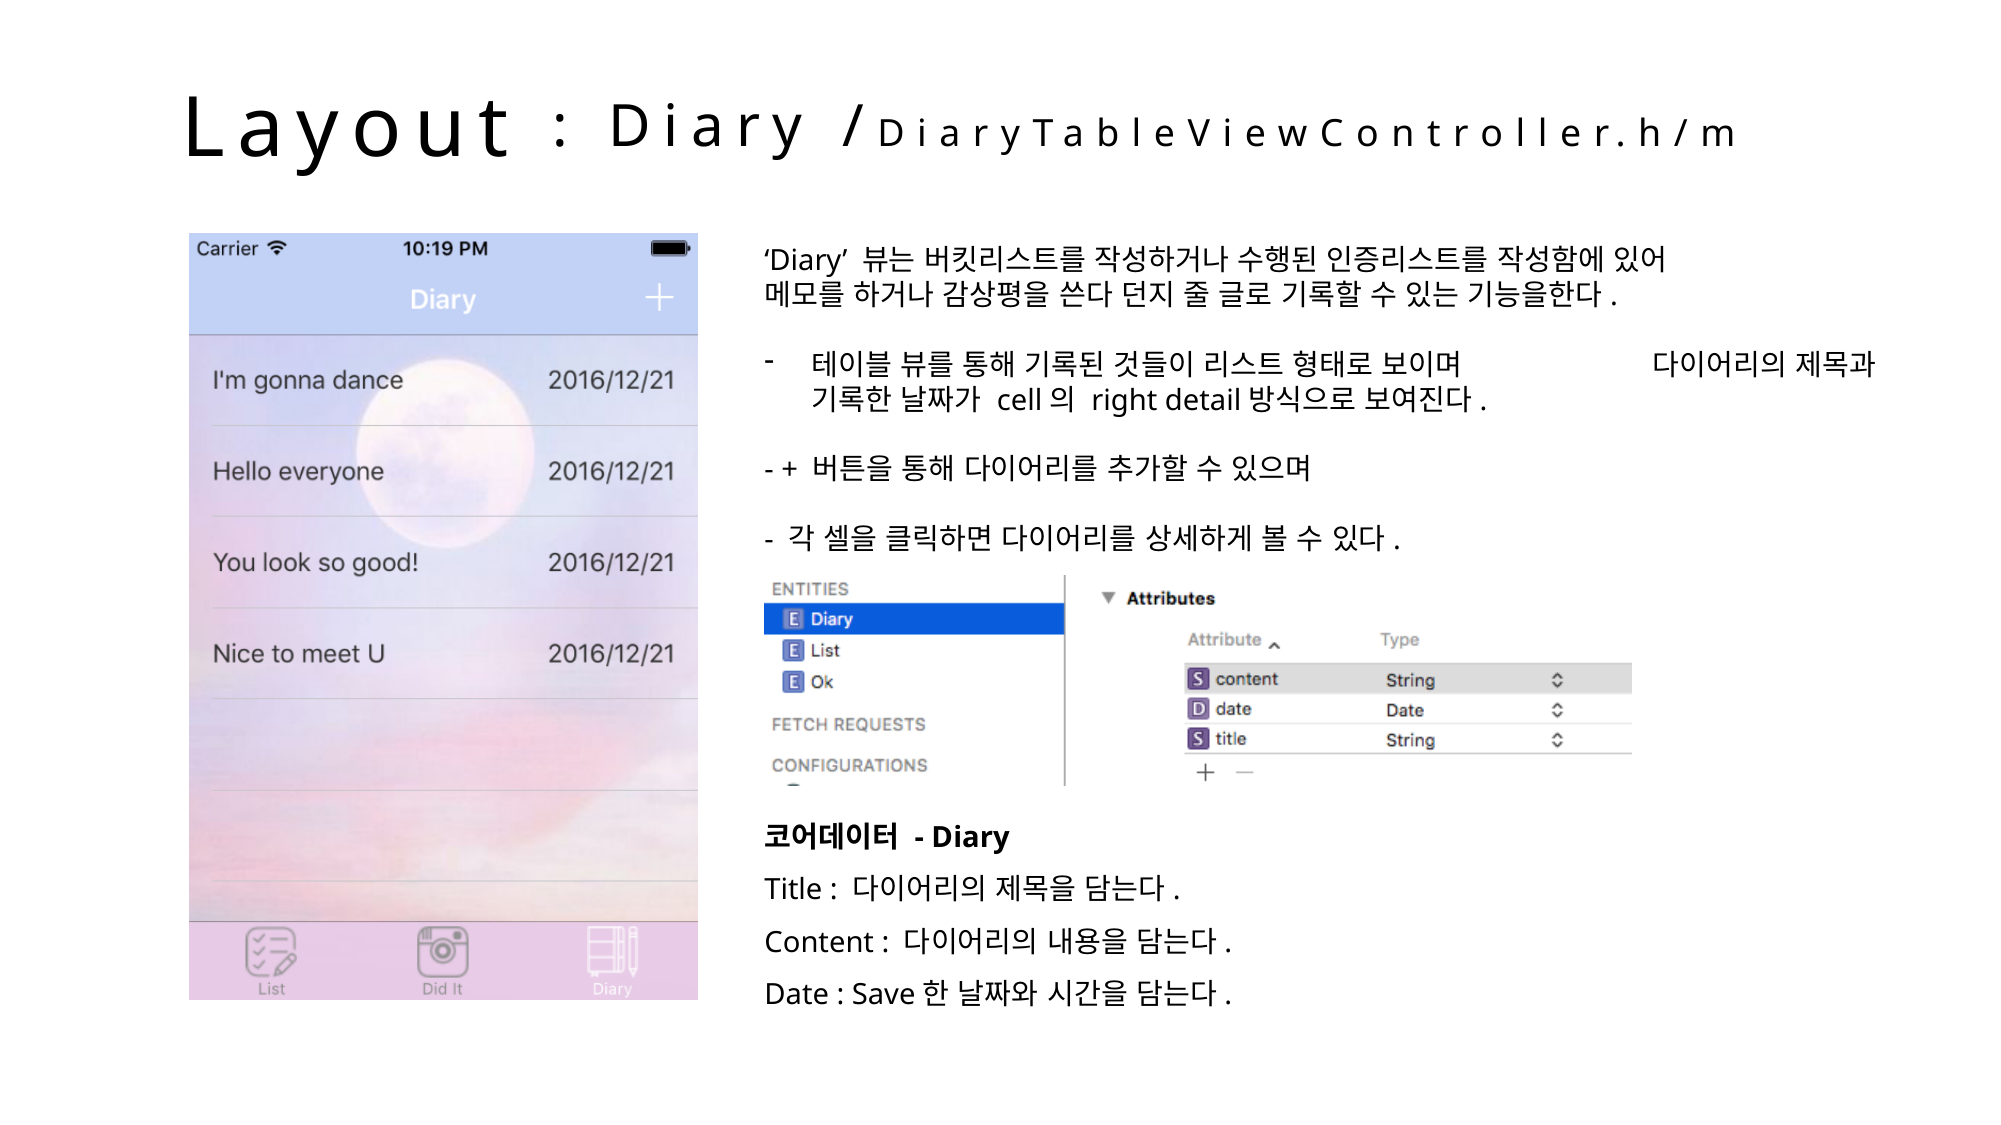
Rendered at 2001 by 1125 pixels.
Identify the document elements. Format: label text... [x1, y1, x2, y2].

text_box 코어데이터 - Diary Title : 다이어리의 제목을 담는다. Content : 다이어리의 내용을 담는다. Date : Save한 날짜와 시간을 담는다. [749, 793, 1910, 1018]
picture [764, 575, 1632, 786]
picture [189, 233, 698, 1000]
text_box ‘Diary’ 뷰는 버킷리스트를 작성하거나 수행된 인증리스트를 작성함에 있어 메모를 하거나 감상평을 쓴다 던지 줄 글로 기록할 수 있는 기능을한다. 테이블 뷰를 통해 기록된 것들이 리스트 형태로 보이며 다이어리의 제목과 기록한 날짜가 cell의 right detail방식으로 보여진다. - + 버튼을 통해 다이어리를 추가할 수 있으며 - 각 셀을 클릭하면 다이어리를 상세하게 볼 수 있다. [749, 233, 1910, 563]
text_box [166, 65, 2000, 182]
